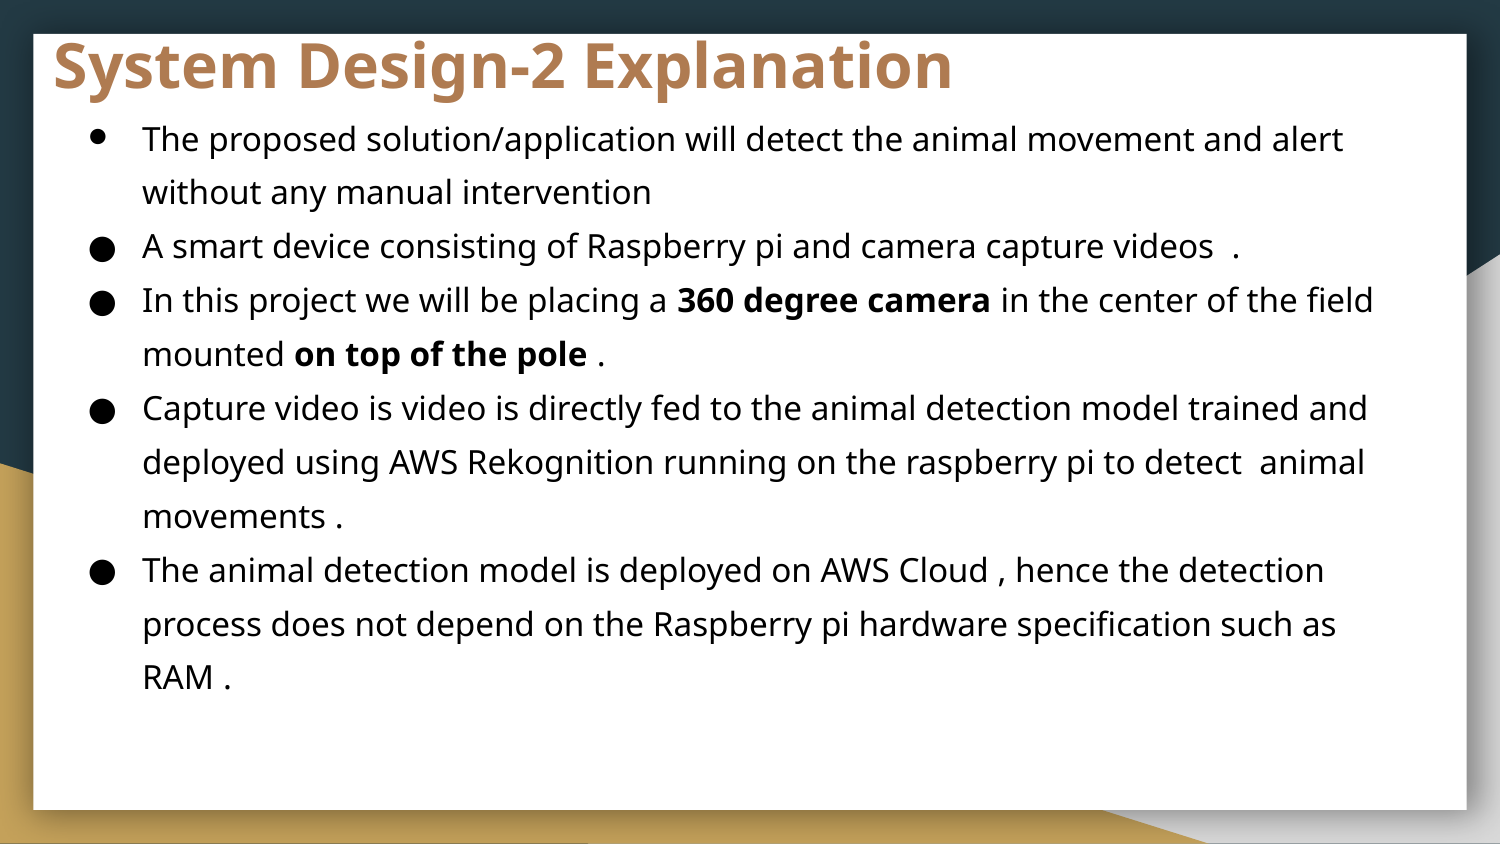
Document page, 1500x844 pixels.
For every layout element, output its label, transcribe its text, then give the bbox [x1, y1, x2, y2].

text_box The proposed solution/application will detect the animal movement and alert without any manual intervention A smart device consisting of Raspberry pi and camera capture videos . In this project we will be placing a 360 degree camera in the center of the field mounted on top of the pole . Capture video is video is directly fed to the animal detection model trained and deployed using AWS Rekognition running on the raspberry pi to detect animal movements . The animal detection model is deployed on AWS Cloud , hence the detection process does not depend on the Raspberry pi hardware specification such as RAM . [52, 88, 1448, 803]
title System Design-2 Explanation [39, 10, 1009, 115]
